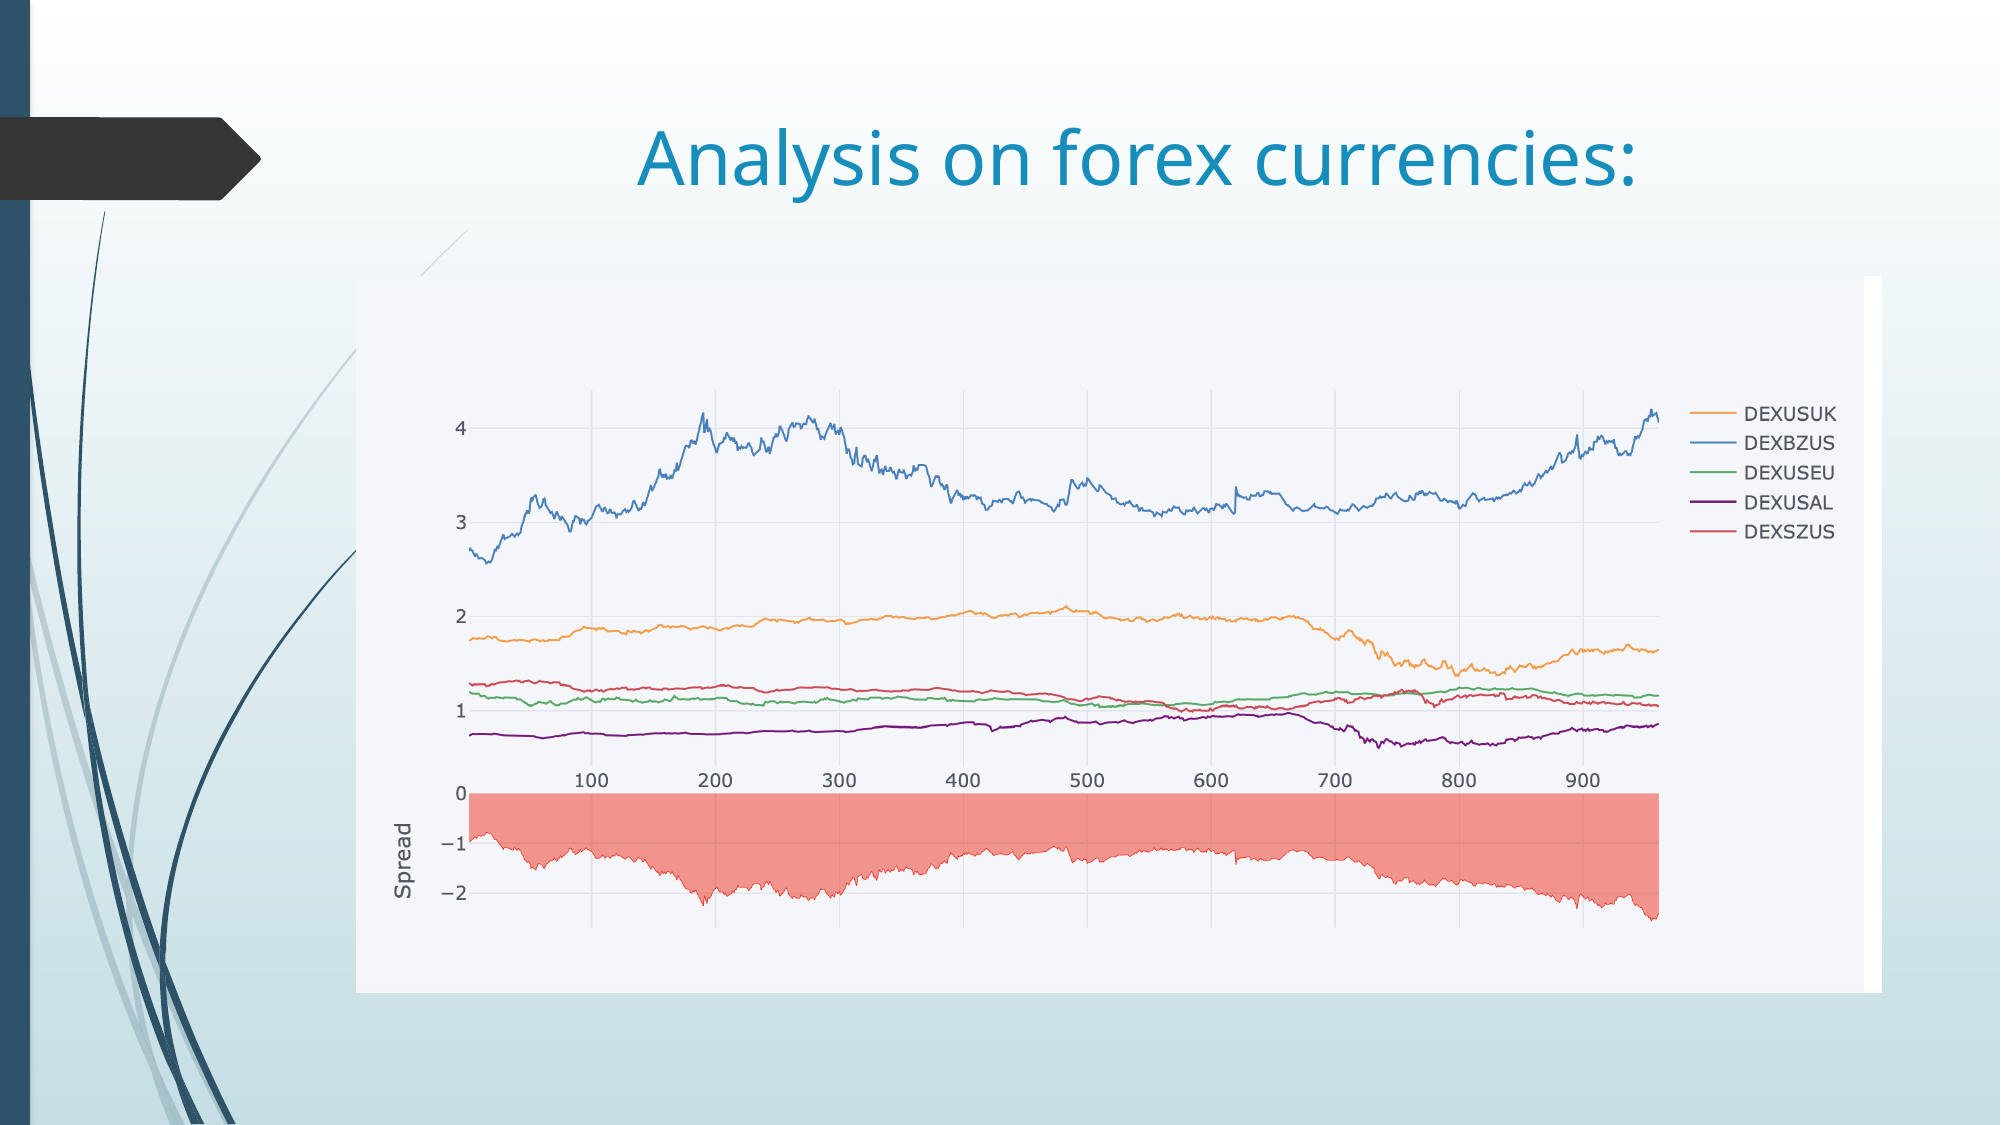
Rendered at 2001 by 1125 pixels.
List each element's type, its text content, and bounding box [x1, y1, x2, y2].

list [356, 276, 1883, 994]
title Analysis on forex currencies: [622, 102, 1688, 275]
